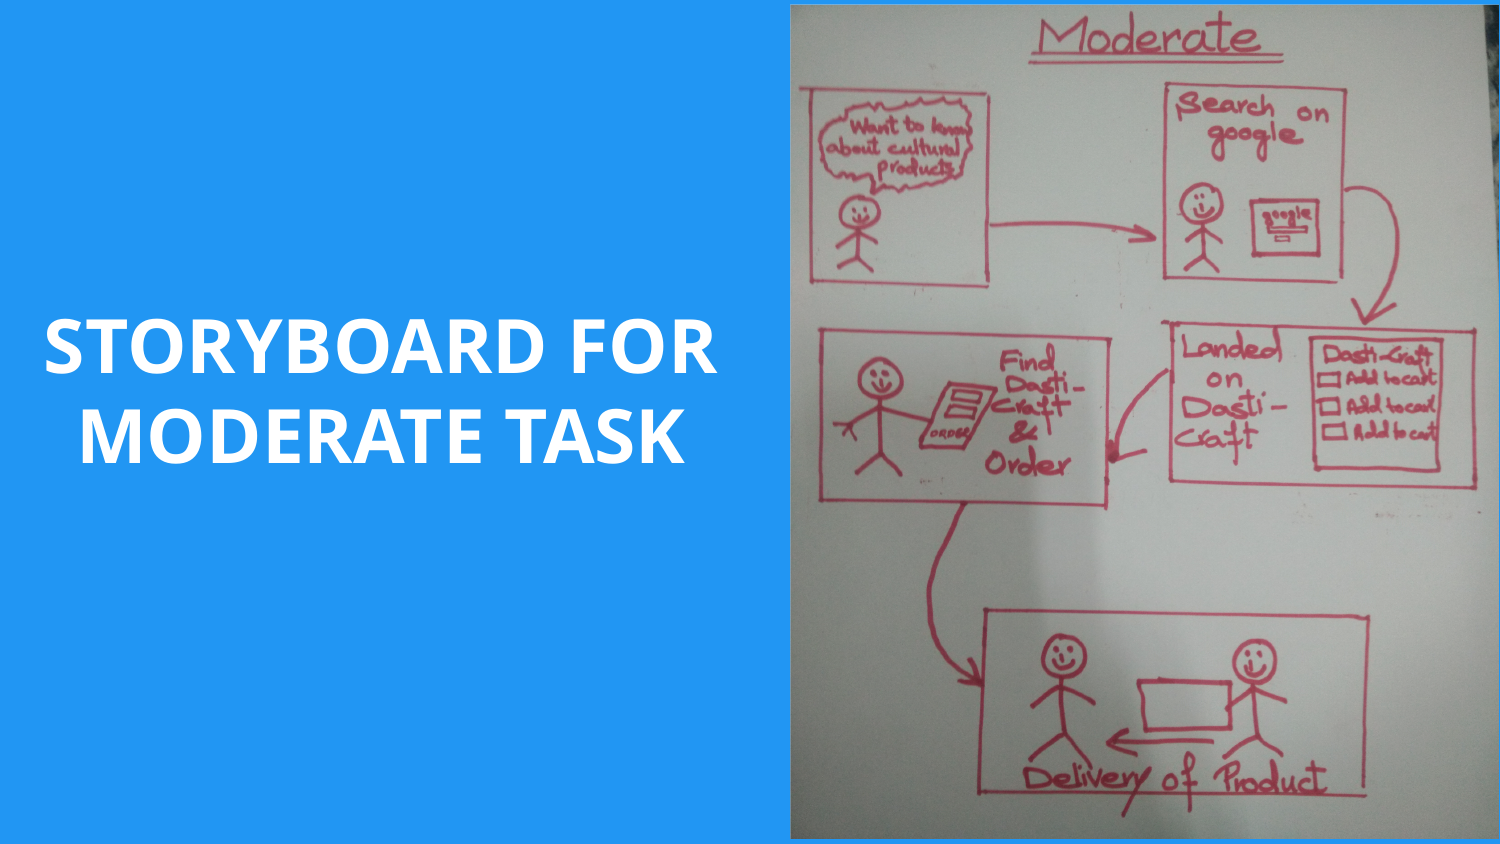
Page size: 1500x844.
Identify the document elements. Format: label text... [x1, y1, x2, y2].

text_box STORYBOARD FOR MODERATE TASK [0, 272, 721, 494]
picture [726, 5, 1500, 838]
